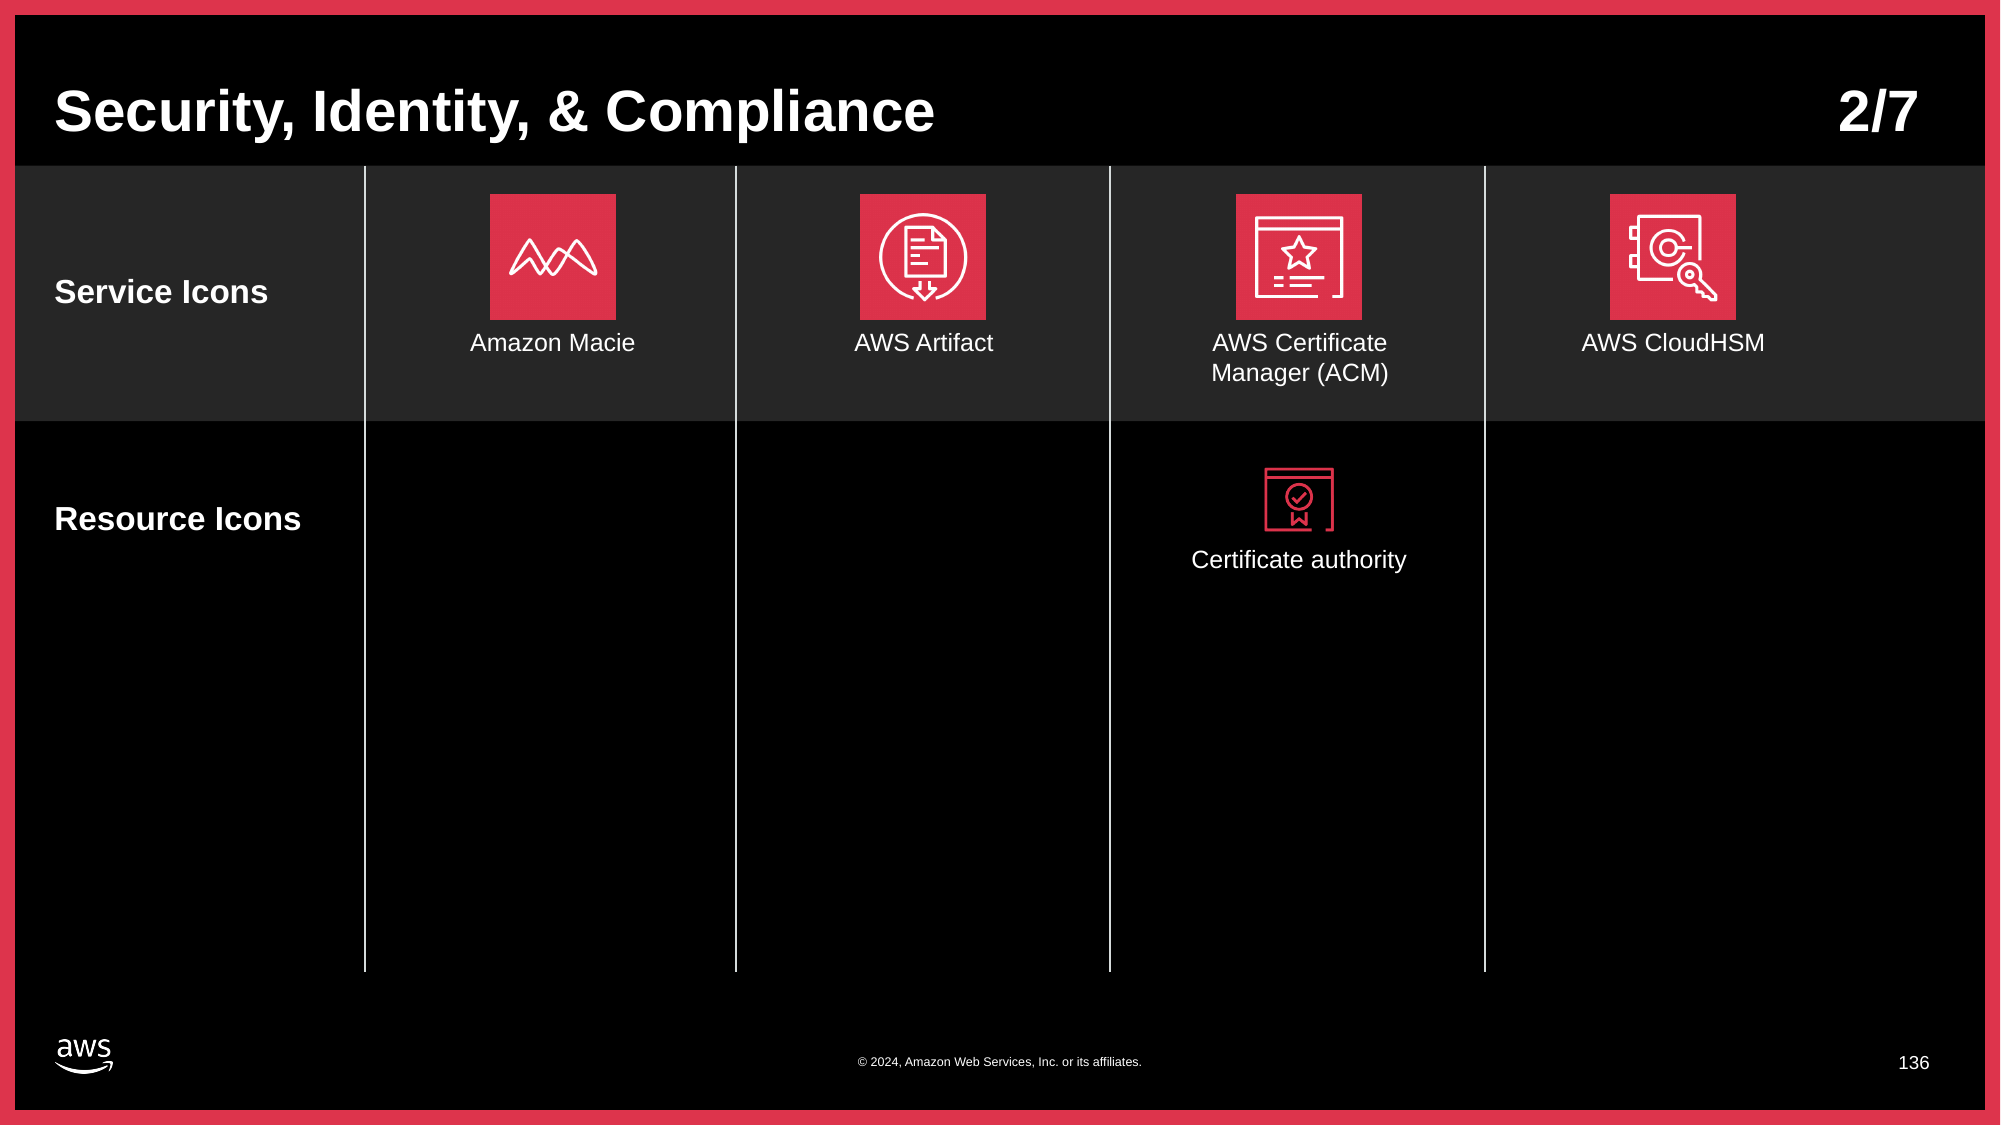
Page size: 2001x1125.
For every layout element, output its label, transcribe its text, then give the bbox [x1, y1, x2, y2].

text_box Certificate authority [1175, 536, 1424, 582]
picture [1261, 461, 1337, 537]
picture [1236, 194, 1362, 320]
title Security, Identity, & Compliance 2/7 [39, 59, 1945, 166]
slide_number 136 [1494, 1031, 1945, 1092]
picture [55, 1039, 113, 1074]
picture [860, 194, 986, 320]
picture [1610, 194, 1736, 320]
text_box AWS Artifact [736, 319, 1109, 364]
picture [490, 194, 616, 320]
text_box AWS CloudHSM [1493, 319, 1855, 364]
text_box AWS Certificate Manager (ACM) [1113, 319, 1484, 394]
footer © 2024, Amazon Web Services, Inc. or its affiliates. [662, 1031, 1338, 1092]
text_box Amazon Macie [369, 319, 735, 364]
